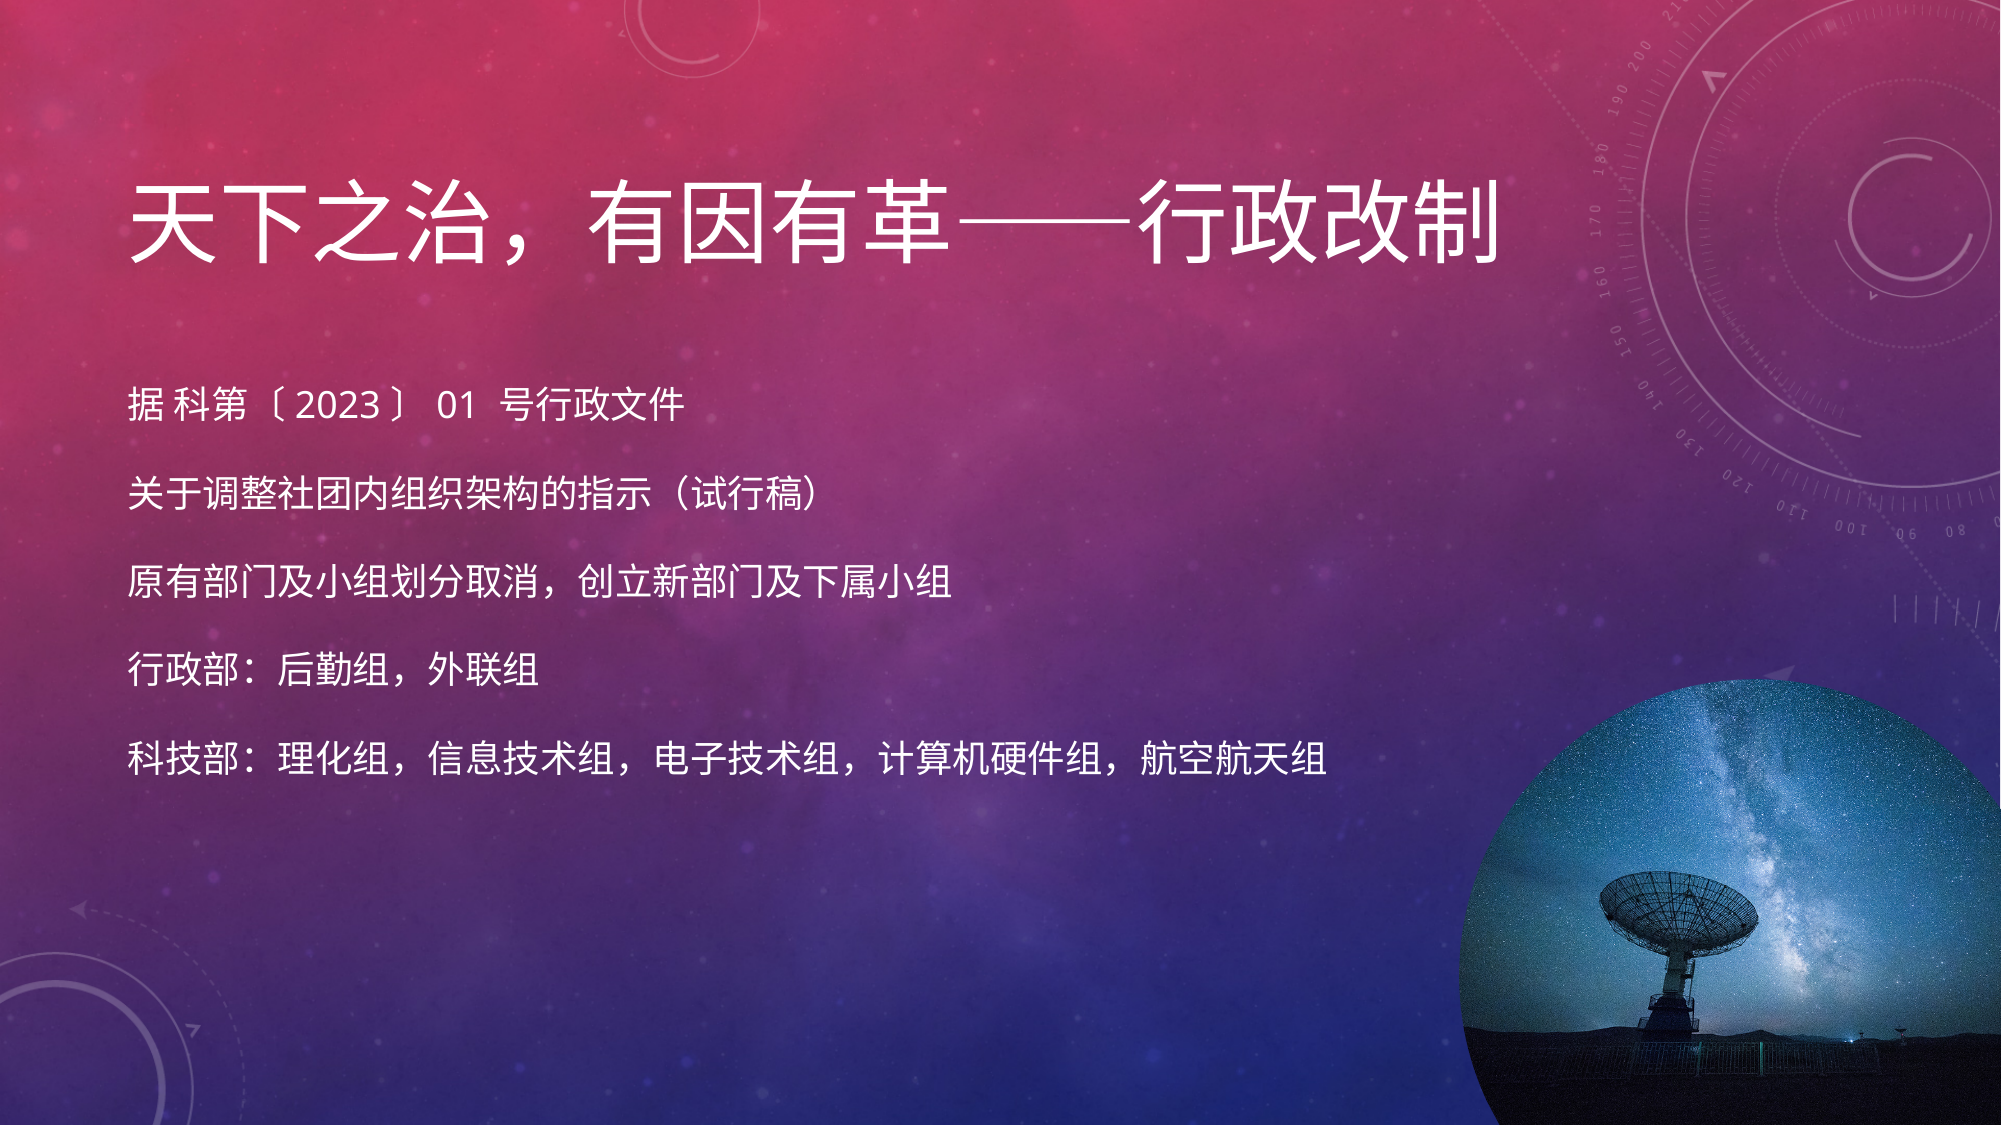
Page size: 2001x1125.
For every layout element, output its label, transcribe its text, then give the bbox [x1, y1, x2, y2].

list 据 科第〔2023〕01 号行政文件 关于调整社团内组织架构的指示（试行稿） 原有部门及小组划分取消，创立新部门及下属小组 行政部：后勤组，外联组 科技部：理化组，信息技术组，电子技术组，计算机硬件组，航空航天组 [112, 351, 1775, 950]
title 天下之治，有因有革——行政改制 [112, 99, 1775, 339]
picture [0, 0, 2001, 1125]
